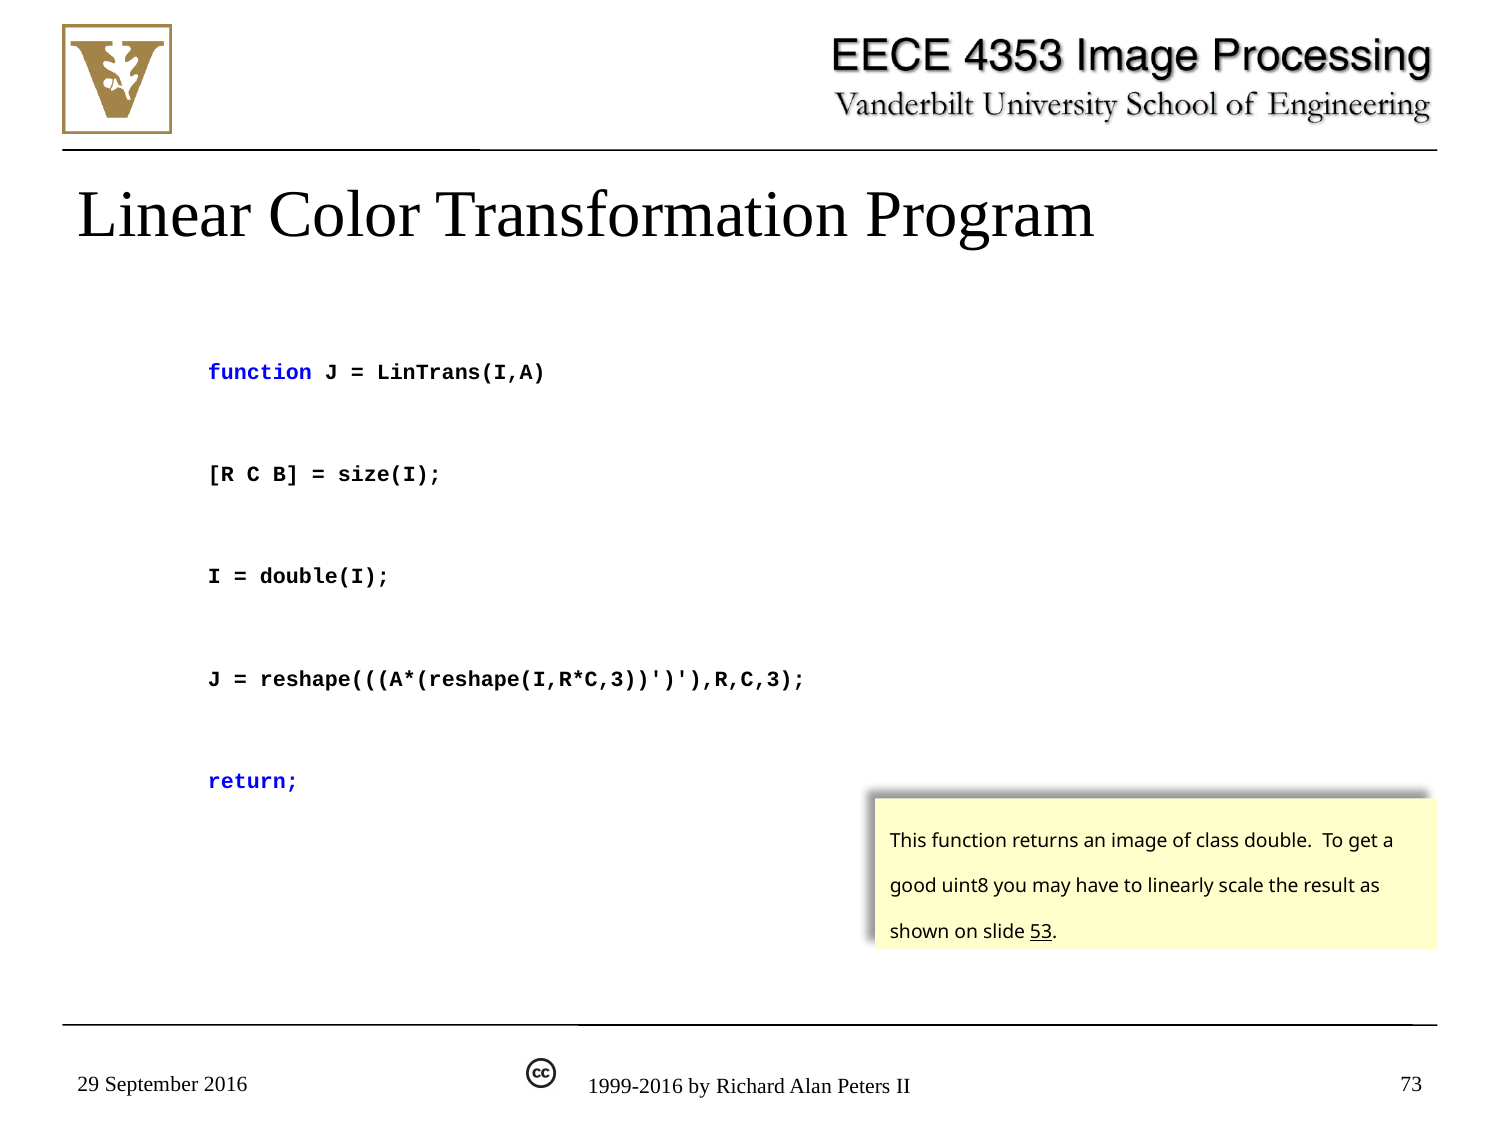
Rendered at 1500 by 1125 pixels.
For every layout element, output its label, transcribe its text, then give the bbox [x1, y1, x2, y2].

title Linear Color Transformation Program [62, 149, 1438, 269]
slide_number 73 [1125, 1037, 1438, 1113]
picture [826, 25, 1436, 133]
text_box function J = LinTrans(I,A) [R C B] = size(I); I = double(I); J = reshape(((A*(reshape(I,R*C,3))')'),R,C,3); return; [193, 324, 1306, 800]
footer 1999-2016 by Richard Alan Peters II [476, 1038, 1022, 1114]
picture [62, 24, 172, 134]
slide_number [62, 1037, 375, 1113]
text_box This function returns an image of class double. To get a good uint8 you may have to linearly scale the result as shown on slide 53. [875, 798, 1438, 950]
